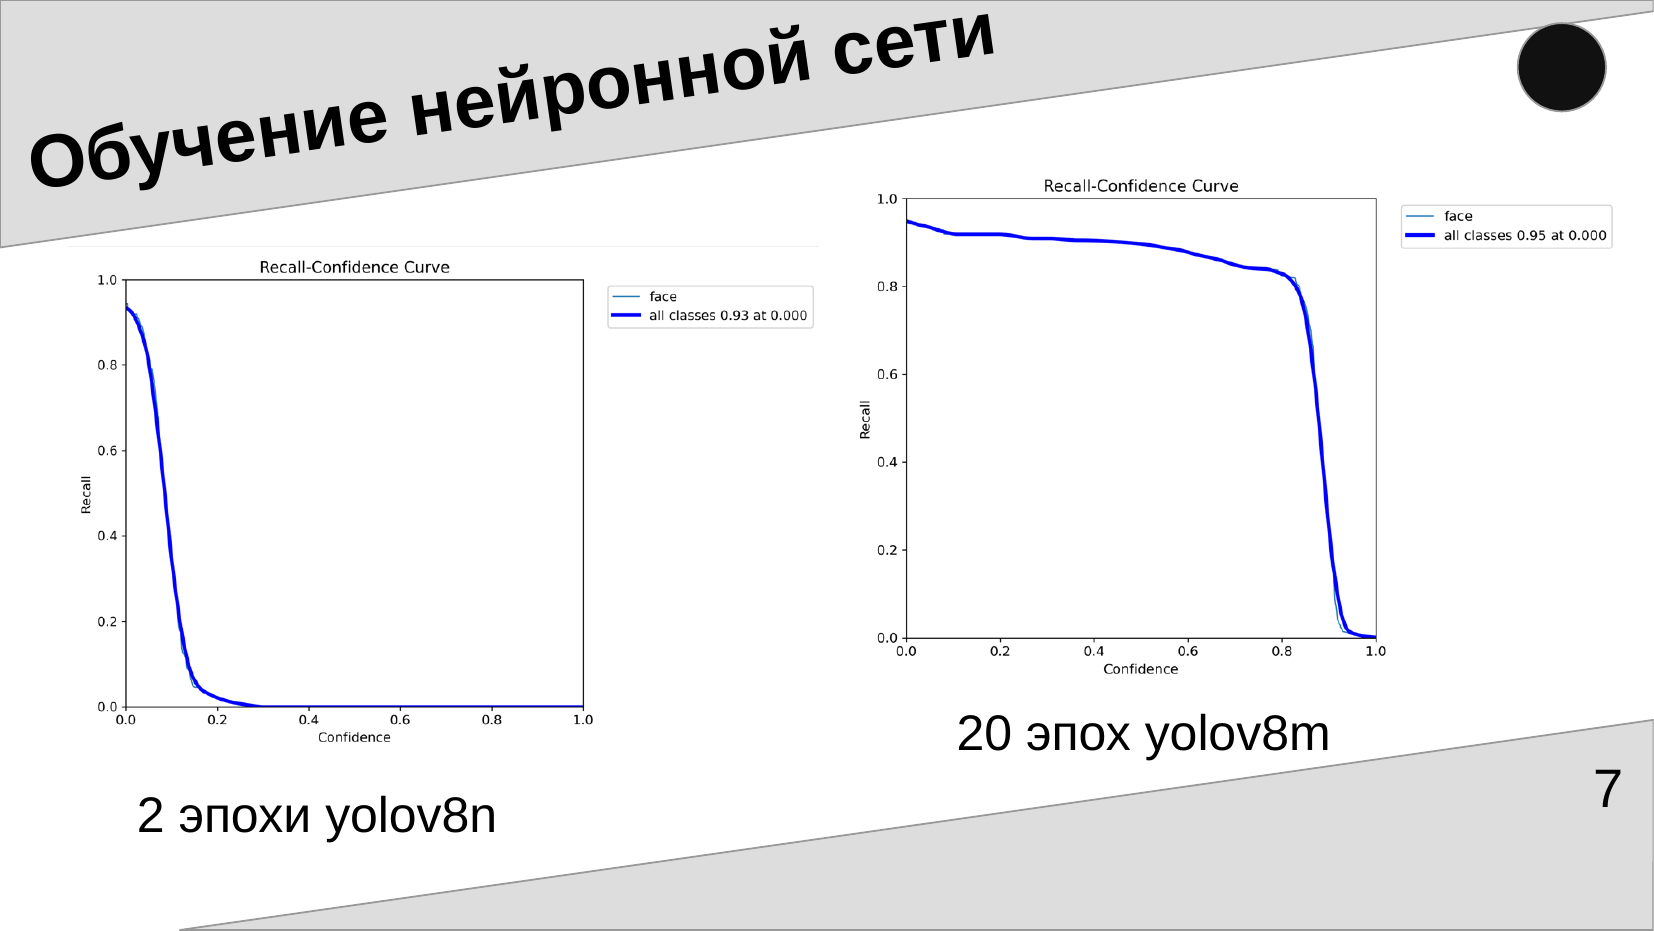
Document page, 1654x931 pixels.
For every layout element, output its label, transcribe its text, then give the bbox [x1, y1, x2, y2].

text_box 20 эпох yolov8m [915, 692, 1372, 764]
text_box [1517, 23, 1607, 112]
picture [845, 165, 1630, 683]
picture [68, 246, 819, 750]
slide_number 7 [1210, 752, 1624, 818]
title Обучение нейронной сети [16, 0, 1501, 239]
text_box 2 эпохи yolov8n [121, 774, 513, 846]
